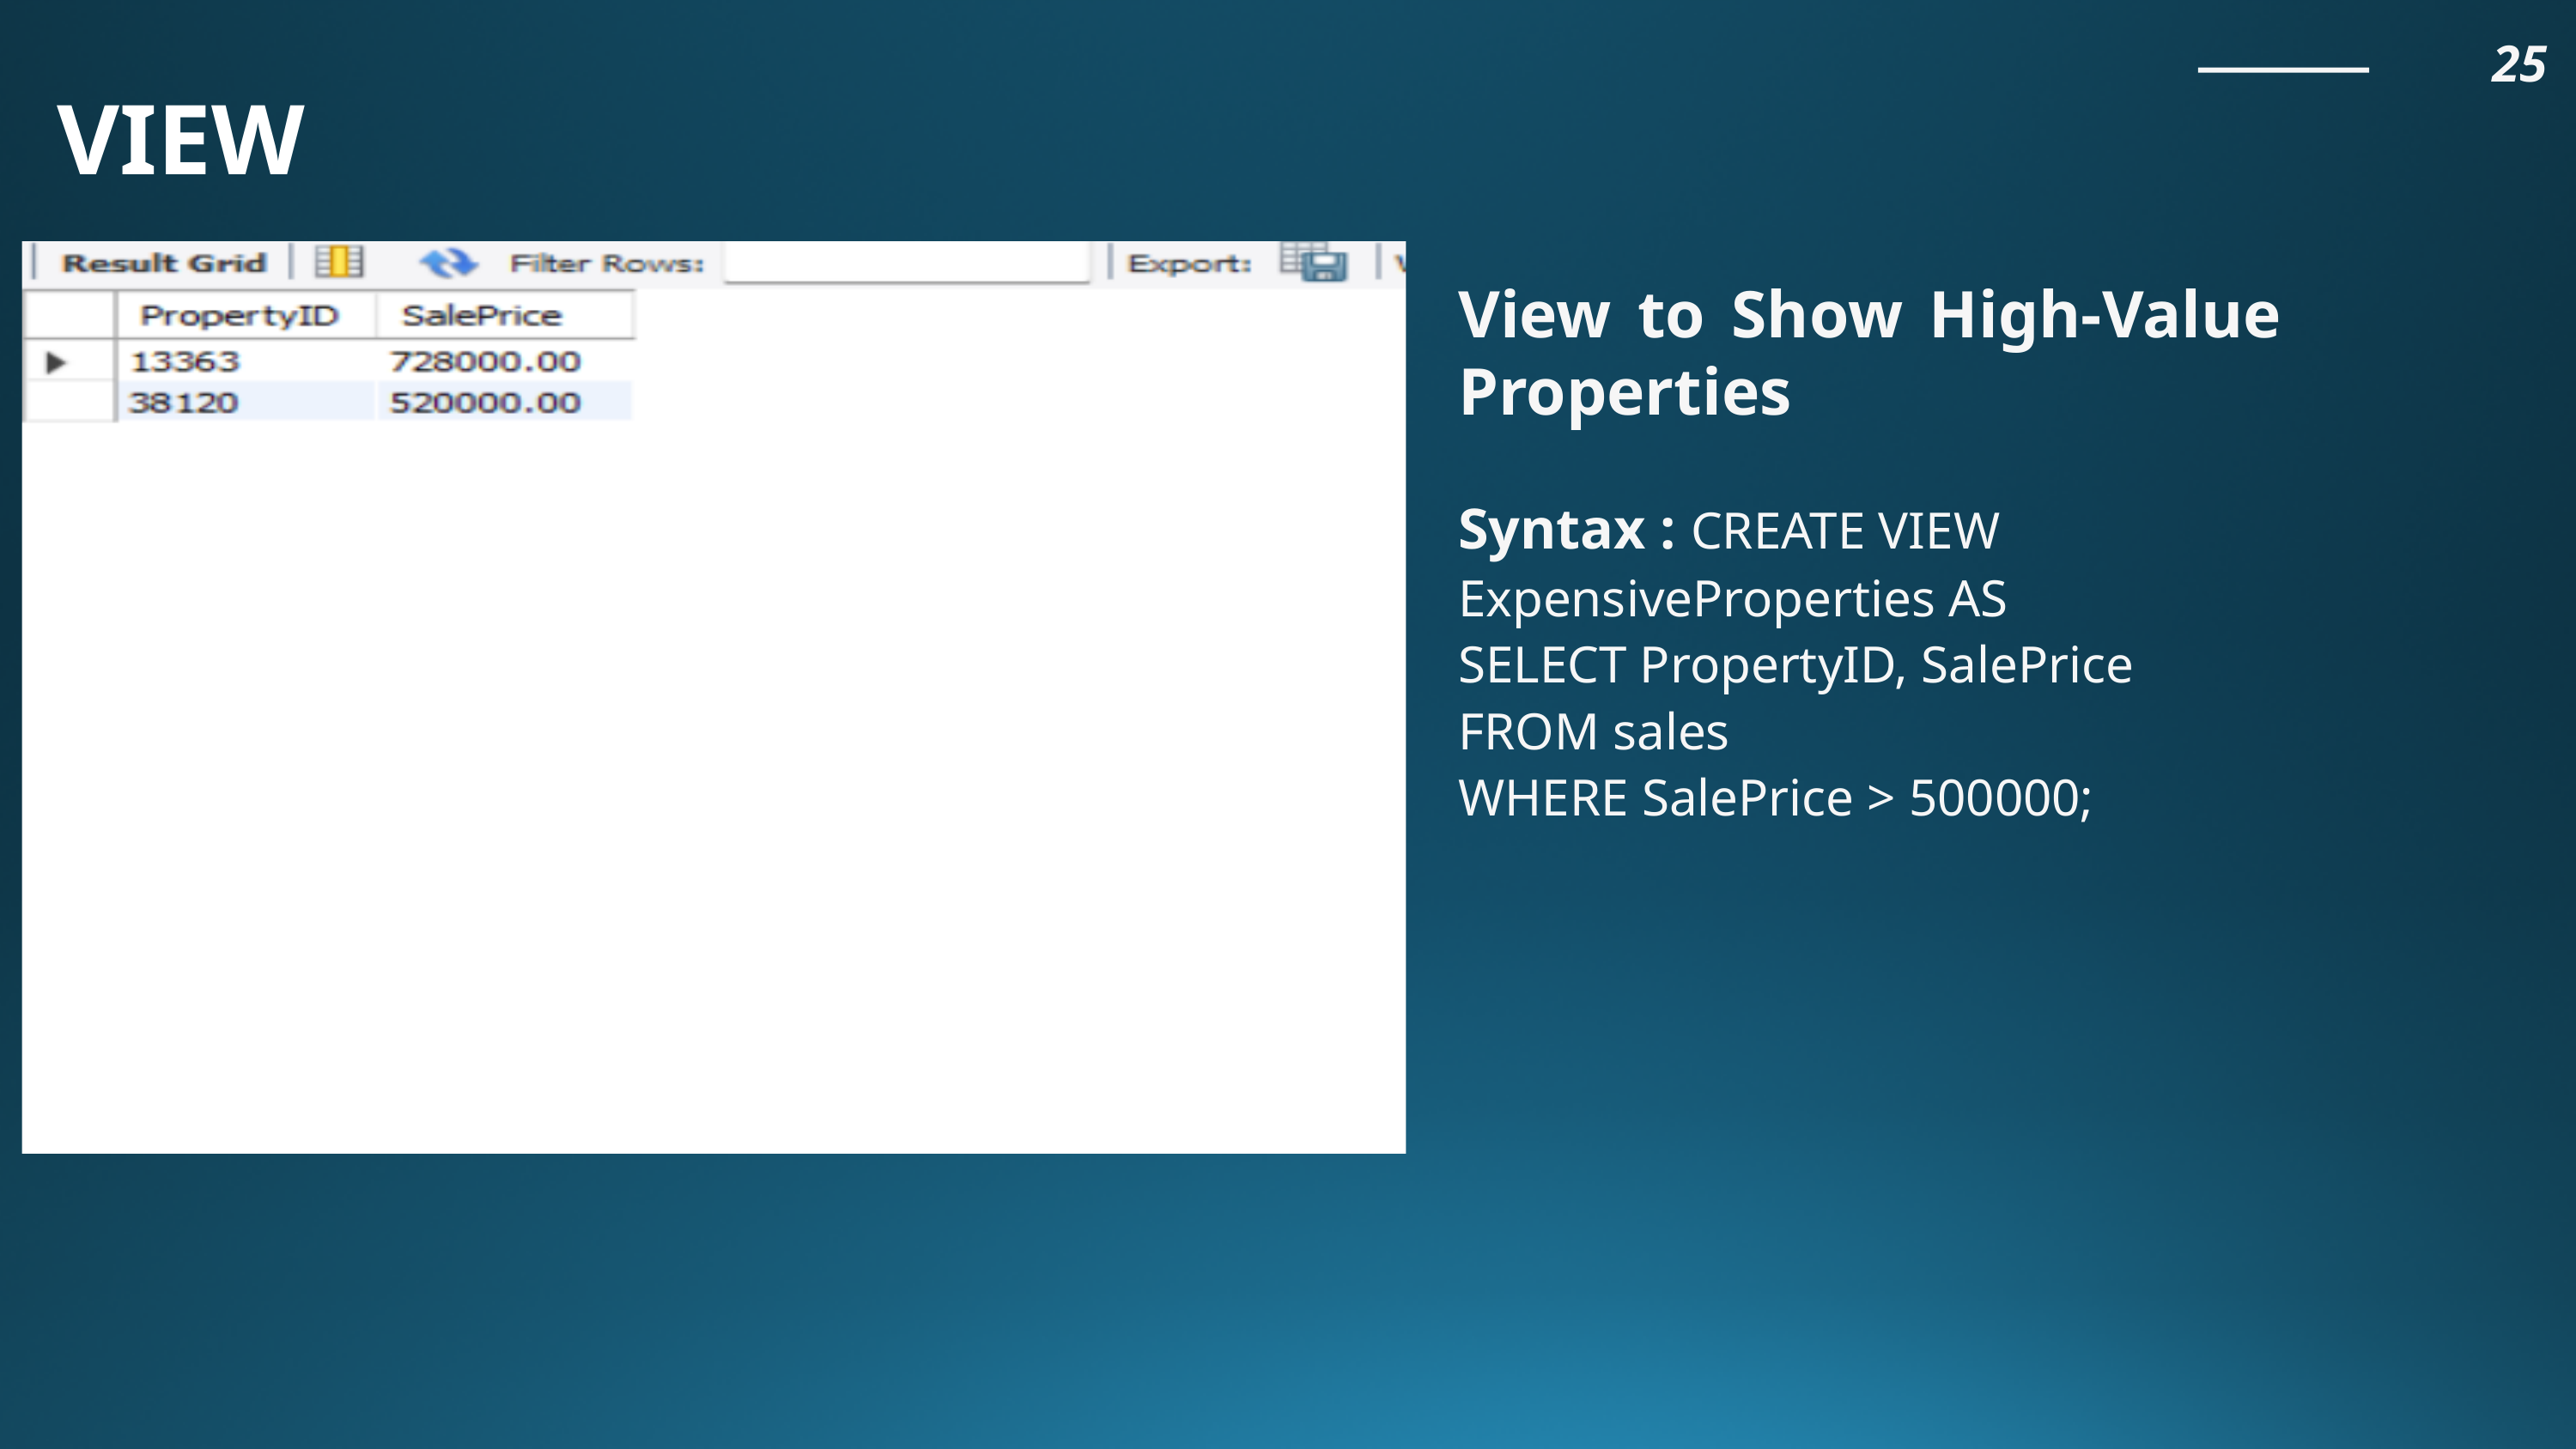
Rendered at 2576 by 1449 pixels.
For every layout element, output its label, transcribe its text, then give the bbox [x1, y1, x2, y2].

text_box VIEW [0, 37, 385, 195]
text_box View to Show High-Value Properties [1458, 273, 2282, 428]
text_box Syntax : CREATE VIEW ExpensiveProperties AS SELECT PropertyID, SalePrice FROM sales WHERE SalePrice > 500000; [1458, 493, 2450, 960]
picture [0, 0, 2576, 1449]
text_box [2197, 47, 2548, 95]
text_box [21, 241, 1406, 1154]
